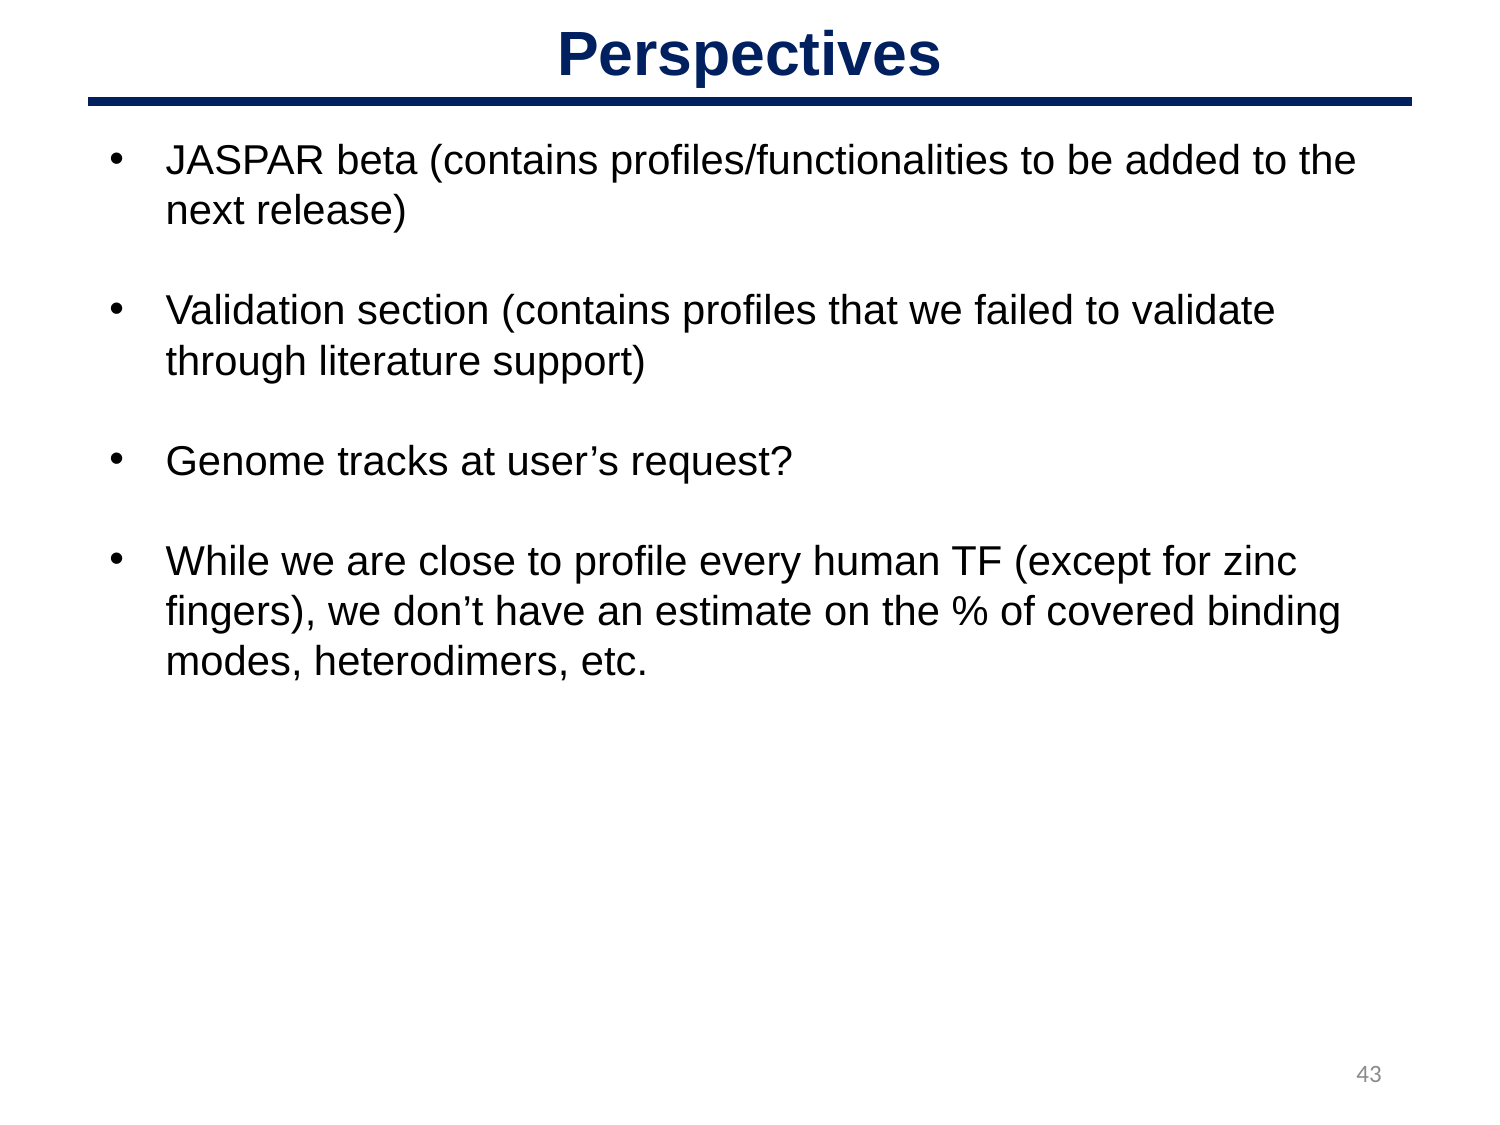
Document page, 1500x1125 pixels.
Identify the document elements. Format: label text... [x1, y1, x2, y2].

text_box JASPAR beta (contains profiles/functionalities to be added to the next release) Validation section (contains profiles that we failed to validate through literature support) Genome tracks at user’s request? While we are close to profile every human TF (except for zinc fingers), we don’t have an estimate on the % of covered binding modes, heterodimers, etc. [94, 125, 1406, 741]
slide_number 43 [1059, 1042, 1397, 1103]
text_box Perspectives [94, 5, 1406, 95]
